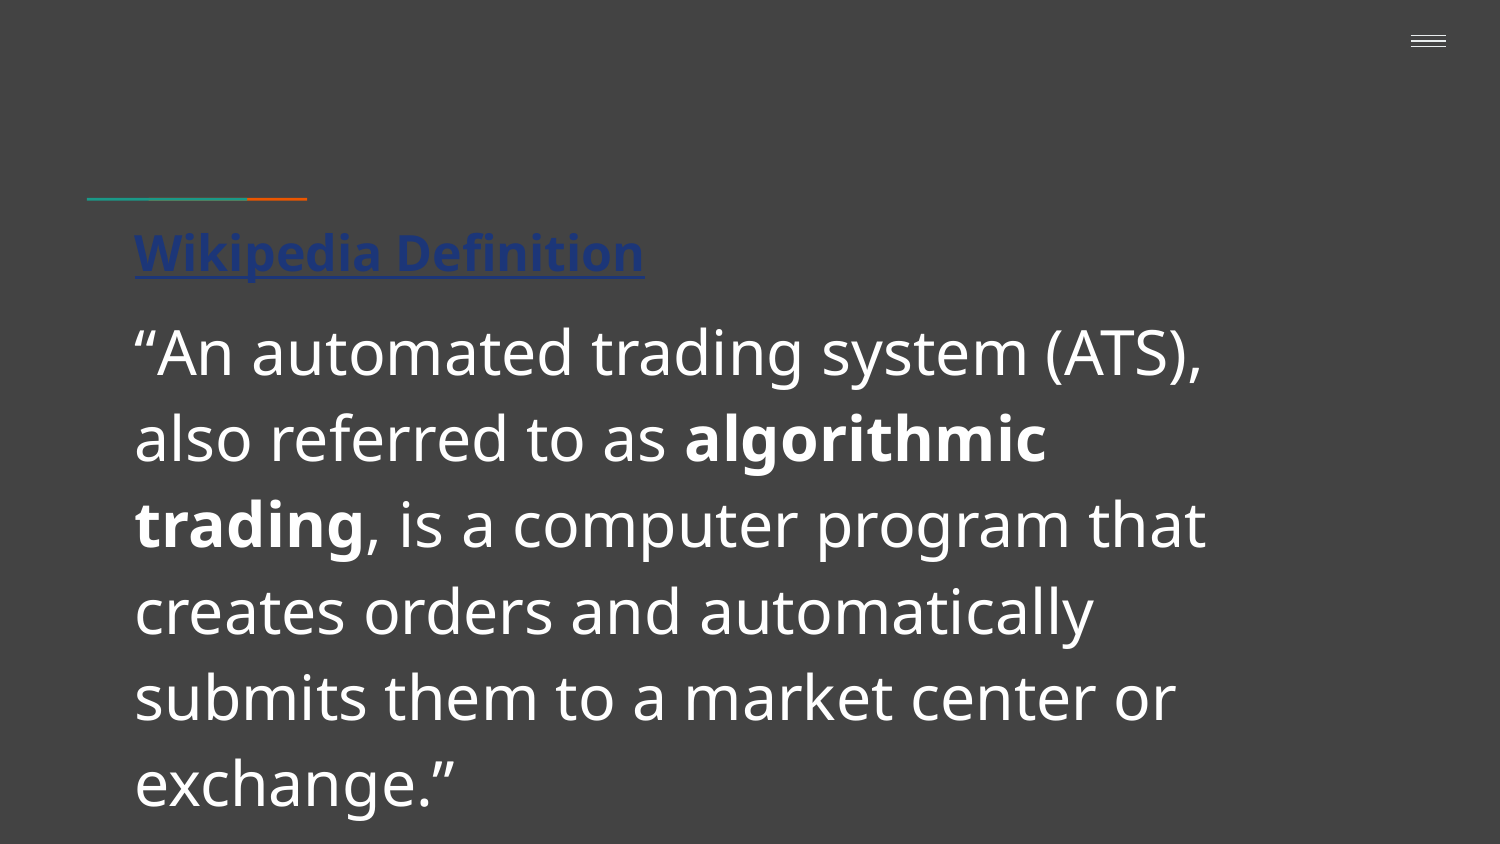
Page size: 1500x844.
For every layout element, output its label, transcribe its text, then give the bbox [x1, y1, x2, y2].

list “An automated trading system (ATS), also referred to as algorithmic trading, is a computer program that creates orders and automatically submits them to a market center or exchange.” [119, 286, 1270, 719]
title Wikipedia Definition [119, 206, 1270, 286]
